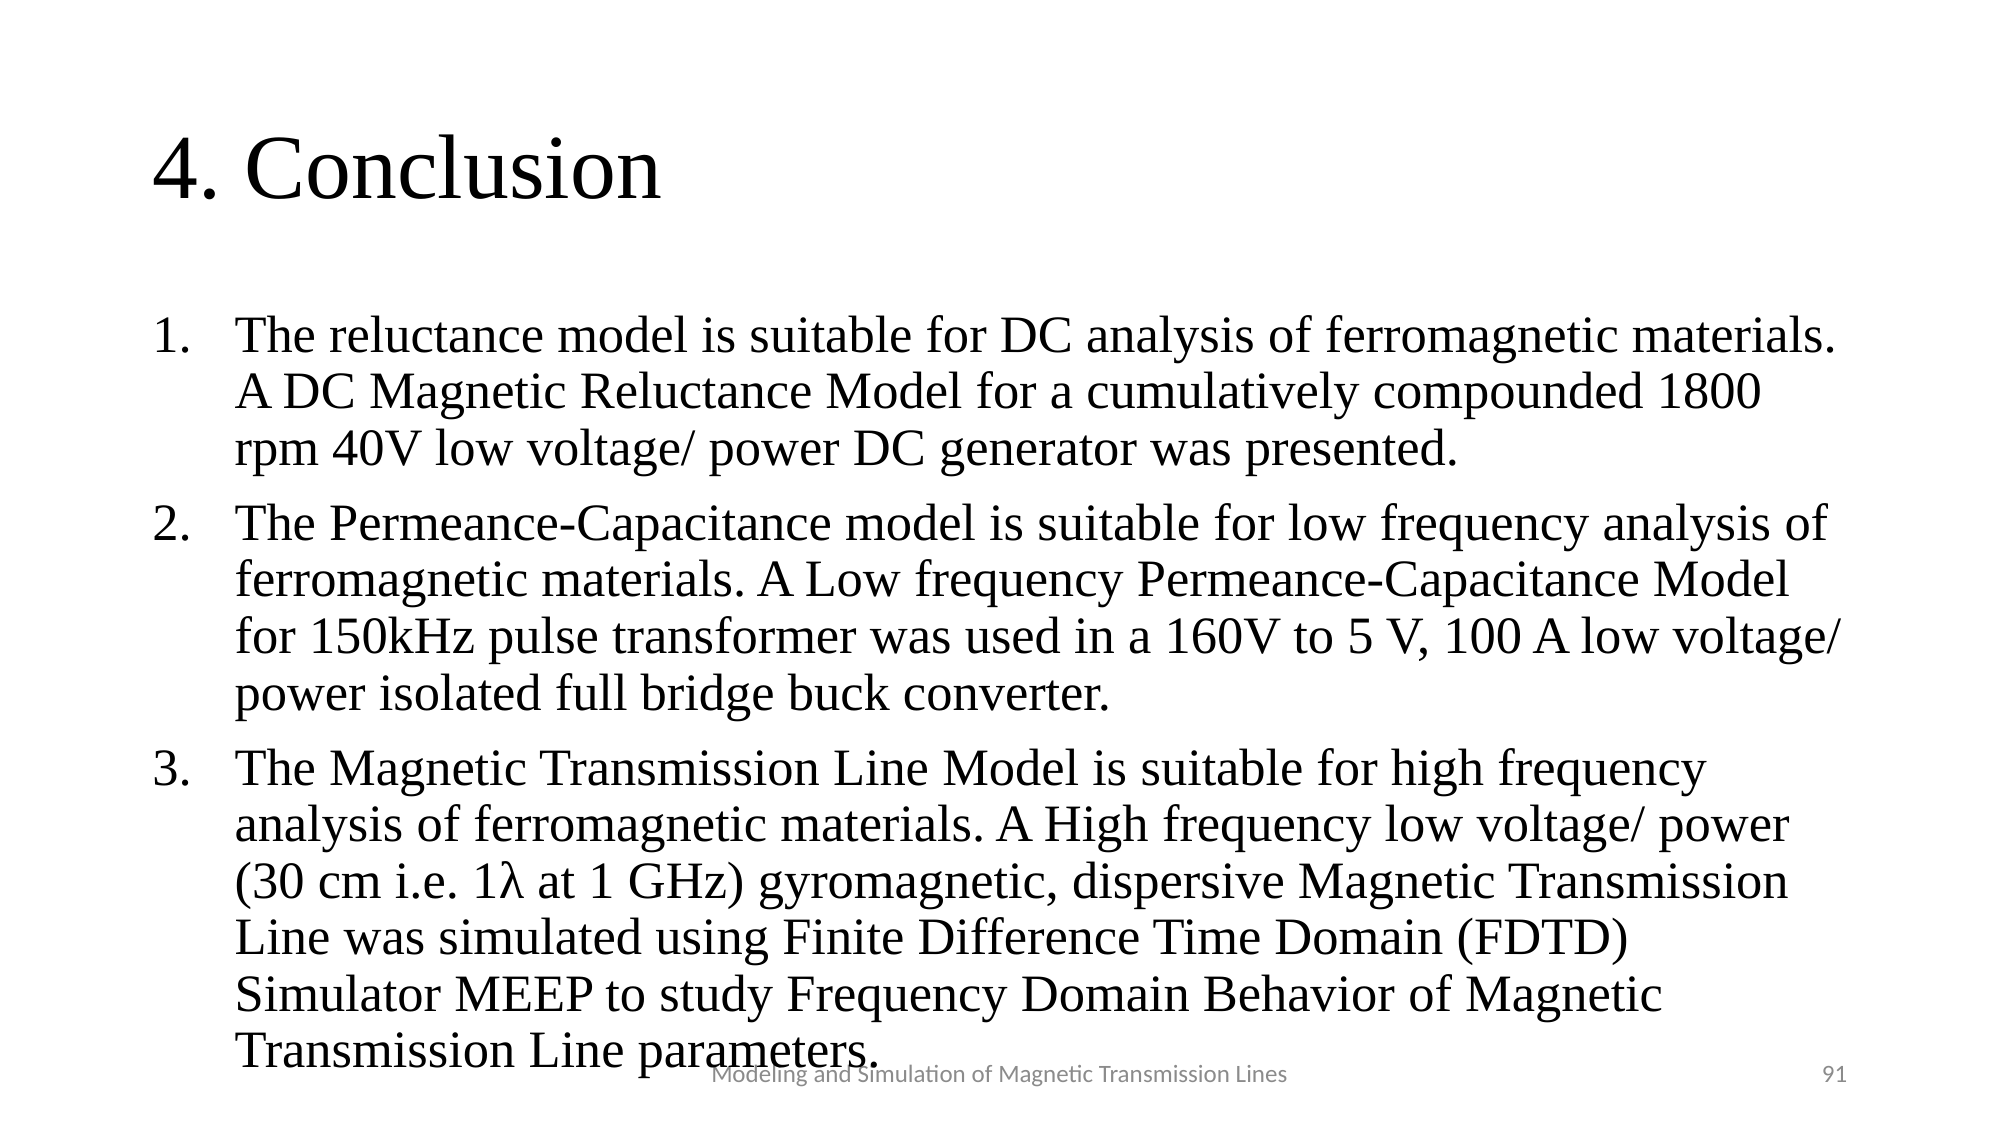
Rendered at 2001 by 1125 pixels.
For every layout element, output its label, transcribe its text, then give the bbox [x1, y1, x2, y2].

title 4. Conclusion [137, 59, 1863, 278]
slide_number 91 [1412, 1042, 1863, 1103]
footer Modeling and Simulation of Magnetic Transmission Lines [662, 1042, 1338, 1103]
list The reluctance model is suitable for DC analysis of ferromagnetic materials. A DC Magnetic Reluctance Model for a cumulatively compounded 1800 rpm 40V low voltage/ power DC generator was presented. The Permeance-Capacitance model is suitable for low frequency analysis of ferromagnetic materials. A Low frequency Permeance-Capacitance Model for 150kHz pulse transformer was used in a 160V to 5 V, 100 A low voltage/ power isolated full bridge buck converter. The Magnetic Transmission Line Model is suitable for high frequency analysis of ferromagnetic materials. A High frequency low voltage/ power (30 cm i.e. 1λ at 1 GHz) gyromagnetic, dispersive Magnetic Transmission Line was simulated using Finite Difference Time Domain (FDTD) Simulator MEEP to study Frequency Domain Behavior of Magnetic Transmission Line parameters. [137, 299, 1863, 1103]
